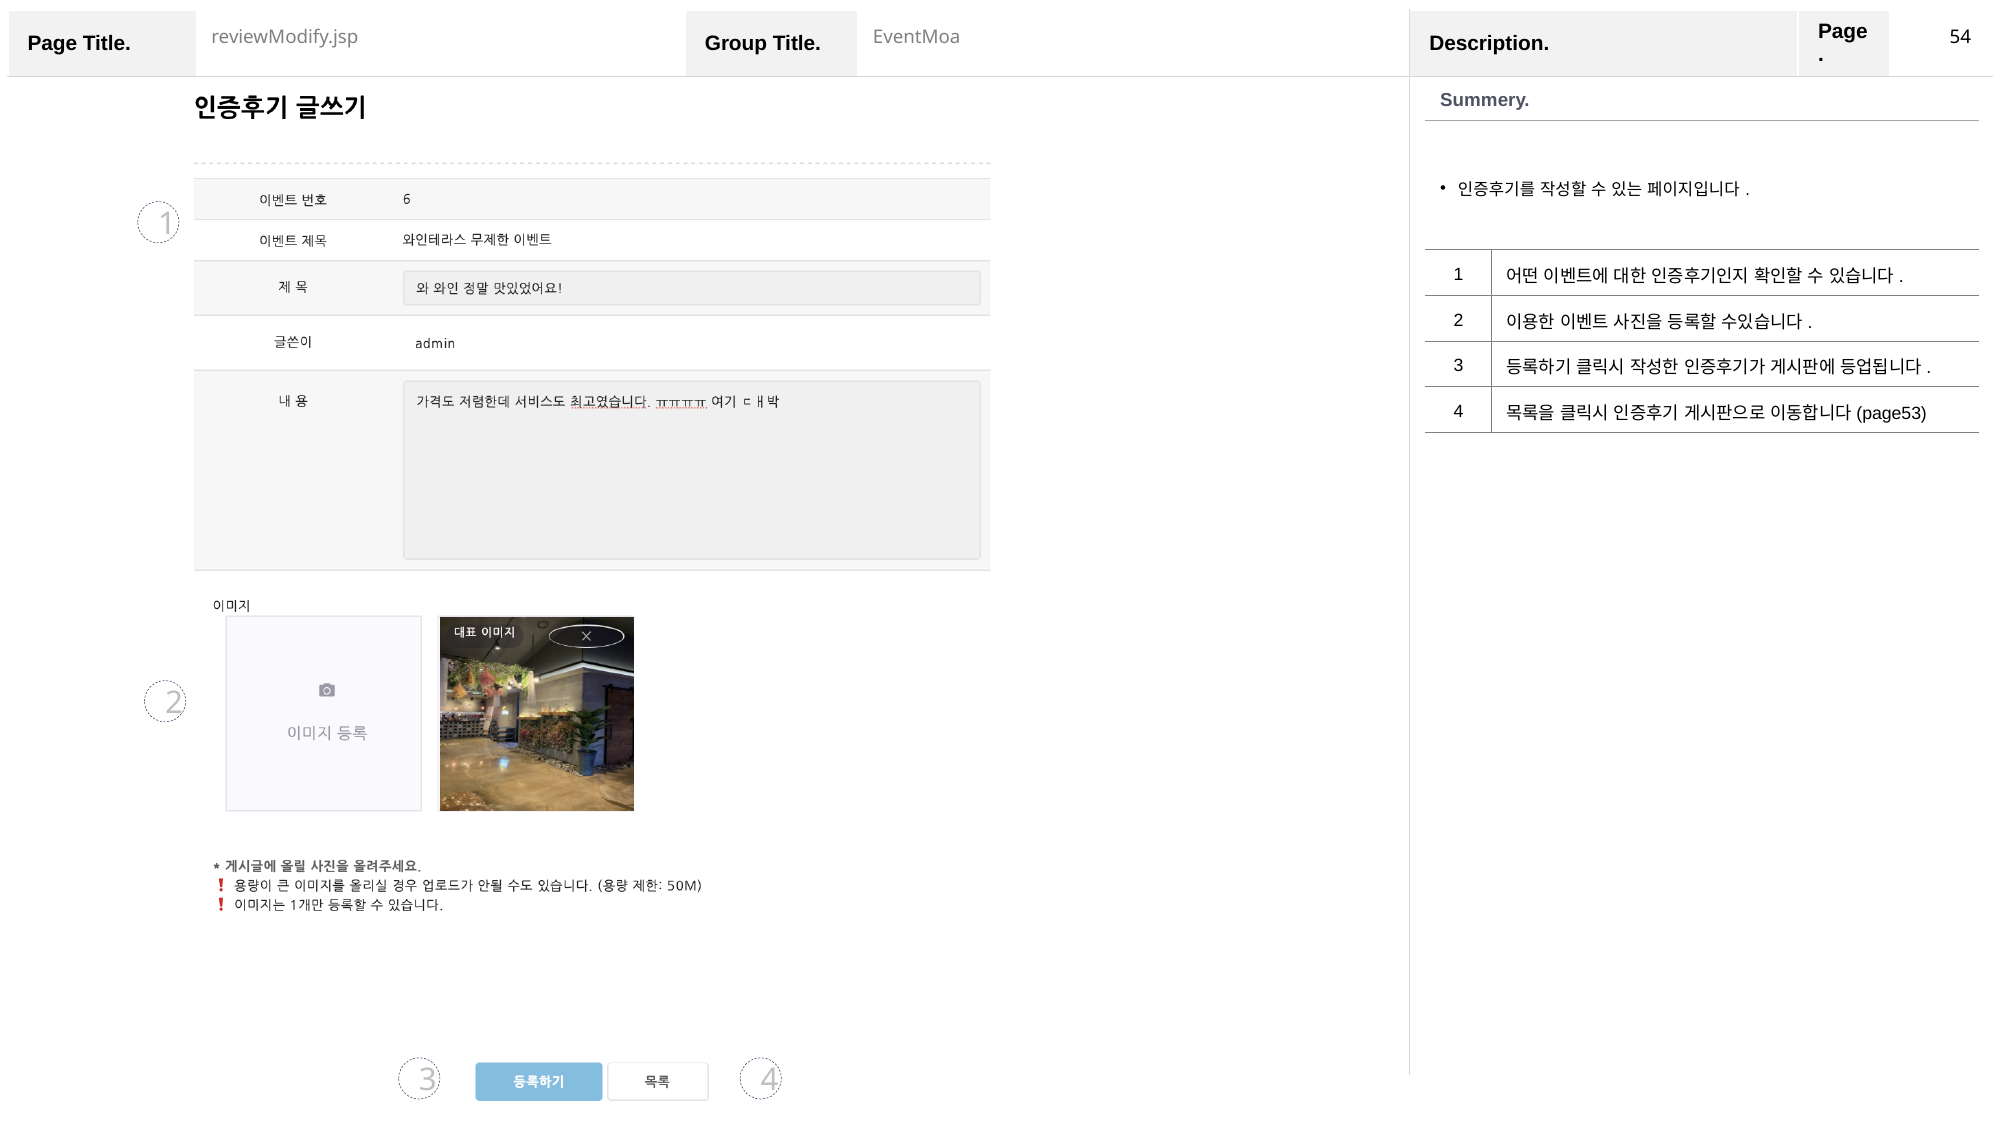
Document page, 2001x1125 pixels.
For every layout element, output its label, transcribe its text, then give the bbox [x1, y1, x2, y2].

table_cell 2 [1425, 296, 1491, 341]
table_header Summery. [1425, 78, 1979, 120]
table_cell 4 [1425, 387, 1491, 432]
table_cell 1 [1425, 250, 1491, 295]
text_box 2 [142, 681, 159, 724]
text_box 54 [1934, 17, 1986, 55]
table_cell 목록을 클릭시 인증후기 게시판으로 이동합니다(page53) [1492, 387, 1979, 432]
list reviewModify.jsp [196, 18, 684, 55]
table_cell 이용한 이벤트 사진을 등록할 수있습니다. [1492, 296, 1979, 341]
table_cell 어떤 이벤트에 대한 인증후기인지 확인할 수 있습니다. [1492, 250, 1979, 295]
picture [164, 77, 1055, 1125]
list EventMoa [858, 18, 1405, 55]
table_cell 등록하기 클릭시 작성한 인증후기가 게시판에 등업됩니다. [1492, 342, 1979, 386]
text_box 1 [135, 199, 159, 245]
table_cell 인증후기를 작성할 수 있는 페이지입니다. [1425, 121, 1979, 249]
table_cell 3 [1425, 342, 1491, 386]
